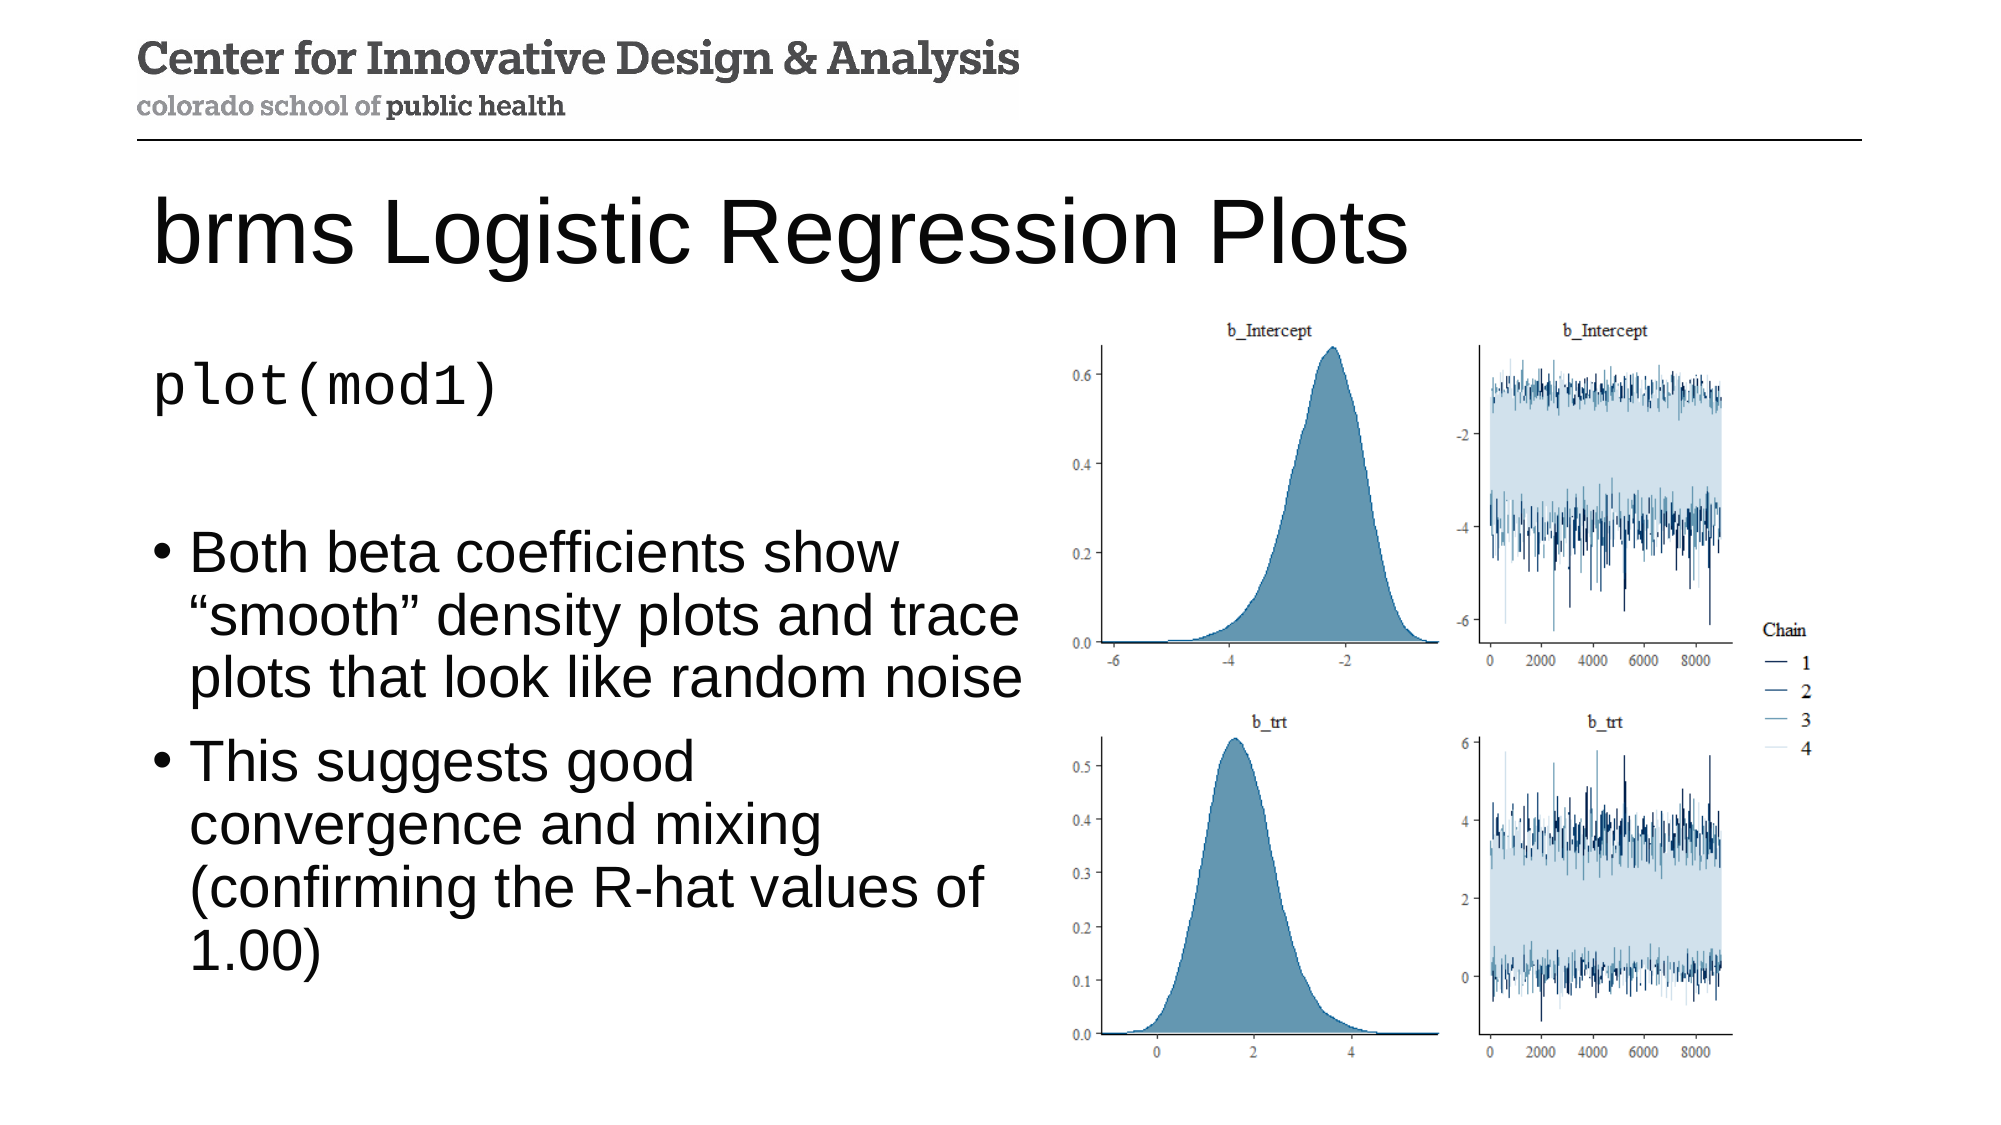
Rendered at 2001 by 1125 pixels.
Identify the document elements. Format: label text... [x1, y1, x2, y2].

text_box plot(mod1) Both beta coefficients show “smooth” density plots and trace plots that look like random noise This suggests good convergence and mixing (confirming the R-hat values of 1.00) [137, 347, 1043, 1014]
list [1063, 303, 1832, 1071]
title brms Logistic Regression Plots [137, 150, 1863, 318]
picture [137, 39, 1019, 120]
